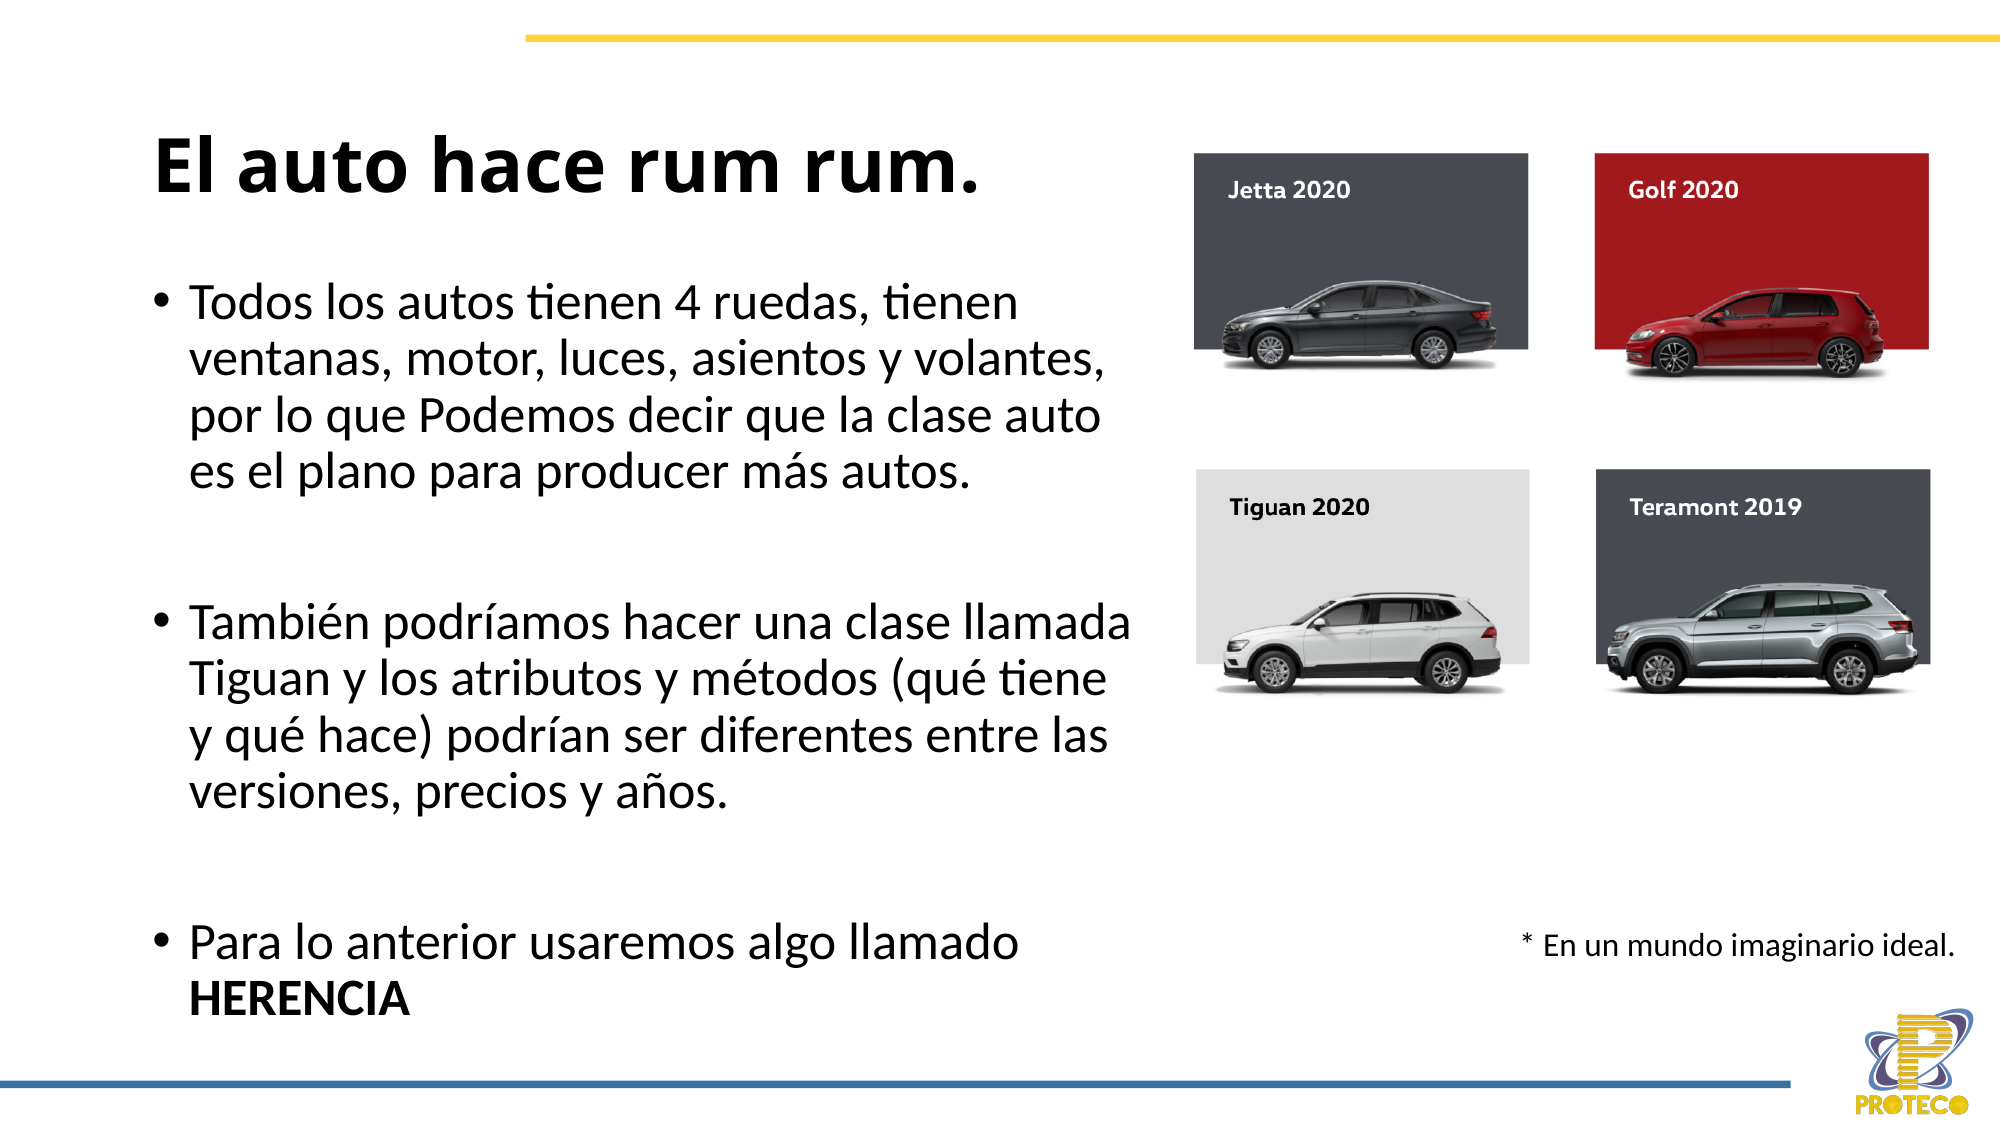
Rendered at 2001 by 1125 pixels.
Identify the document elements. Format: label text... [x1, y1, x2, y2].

picture [1180, 137, 1957, 408]
picture [1834, 1003, 2000, 1125]
text_box [524, 34, 2000, 43]
text_box * En un mundo imaginario ideal. [1468, 920, 1972, 982]
picture [1180, 452, 1957, 718]
title El auto hace rum rum. [137, 59, 1863, 278]
list Todos los autos tienen 4 ruedas, tienen ventanas, motor, luces, asientos y volantes, por lo que Podemos decir que la clase auto es el plano para producer más autos. También podríamos hacer una clase llamada Tiguan y los atributos y métodos (qué tiene y qué hace) podrían ser diferentes entre las versiones, precios y años. Para lo anterior usaremos algo llamado HERENCIA [137, 266, 1156, 1043]
text_box [0, 1080, 1792, 1089]
